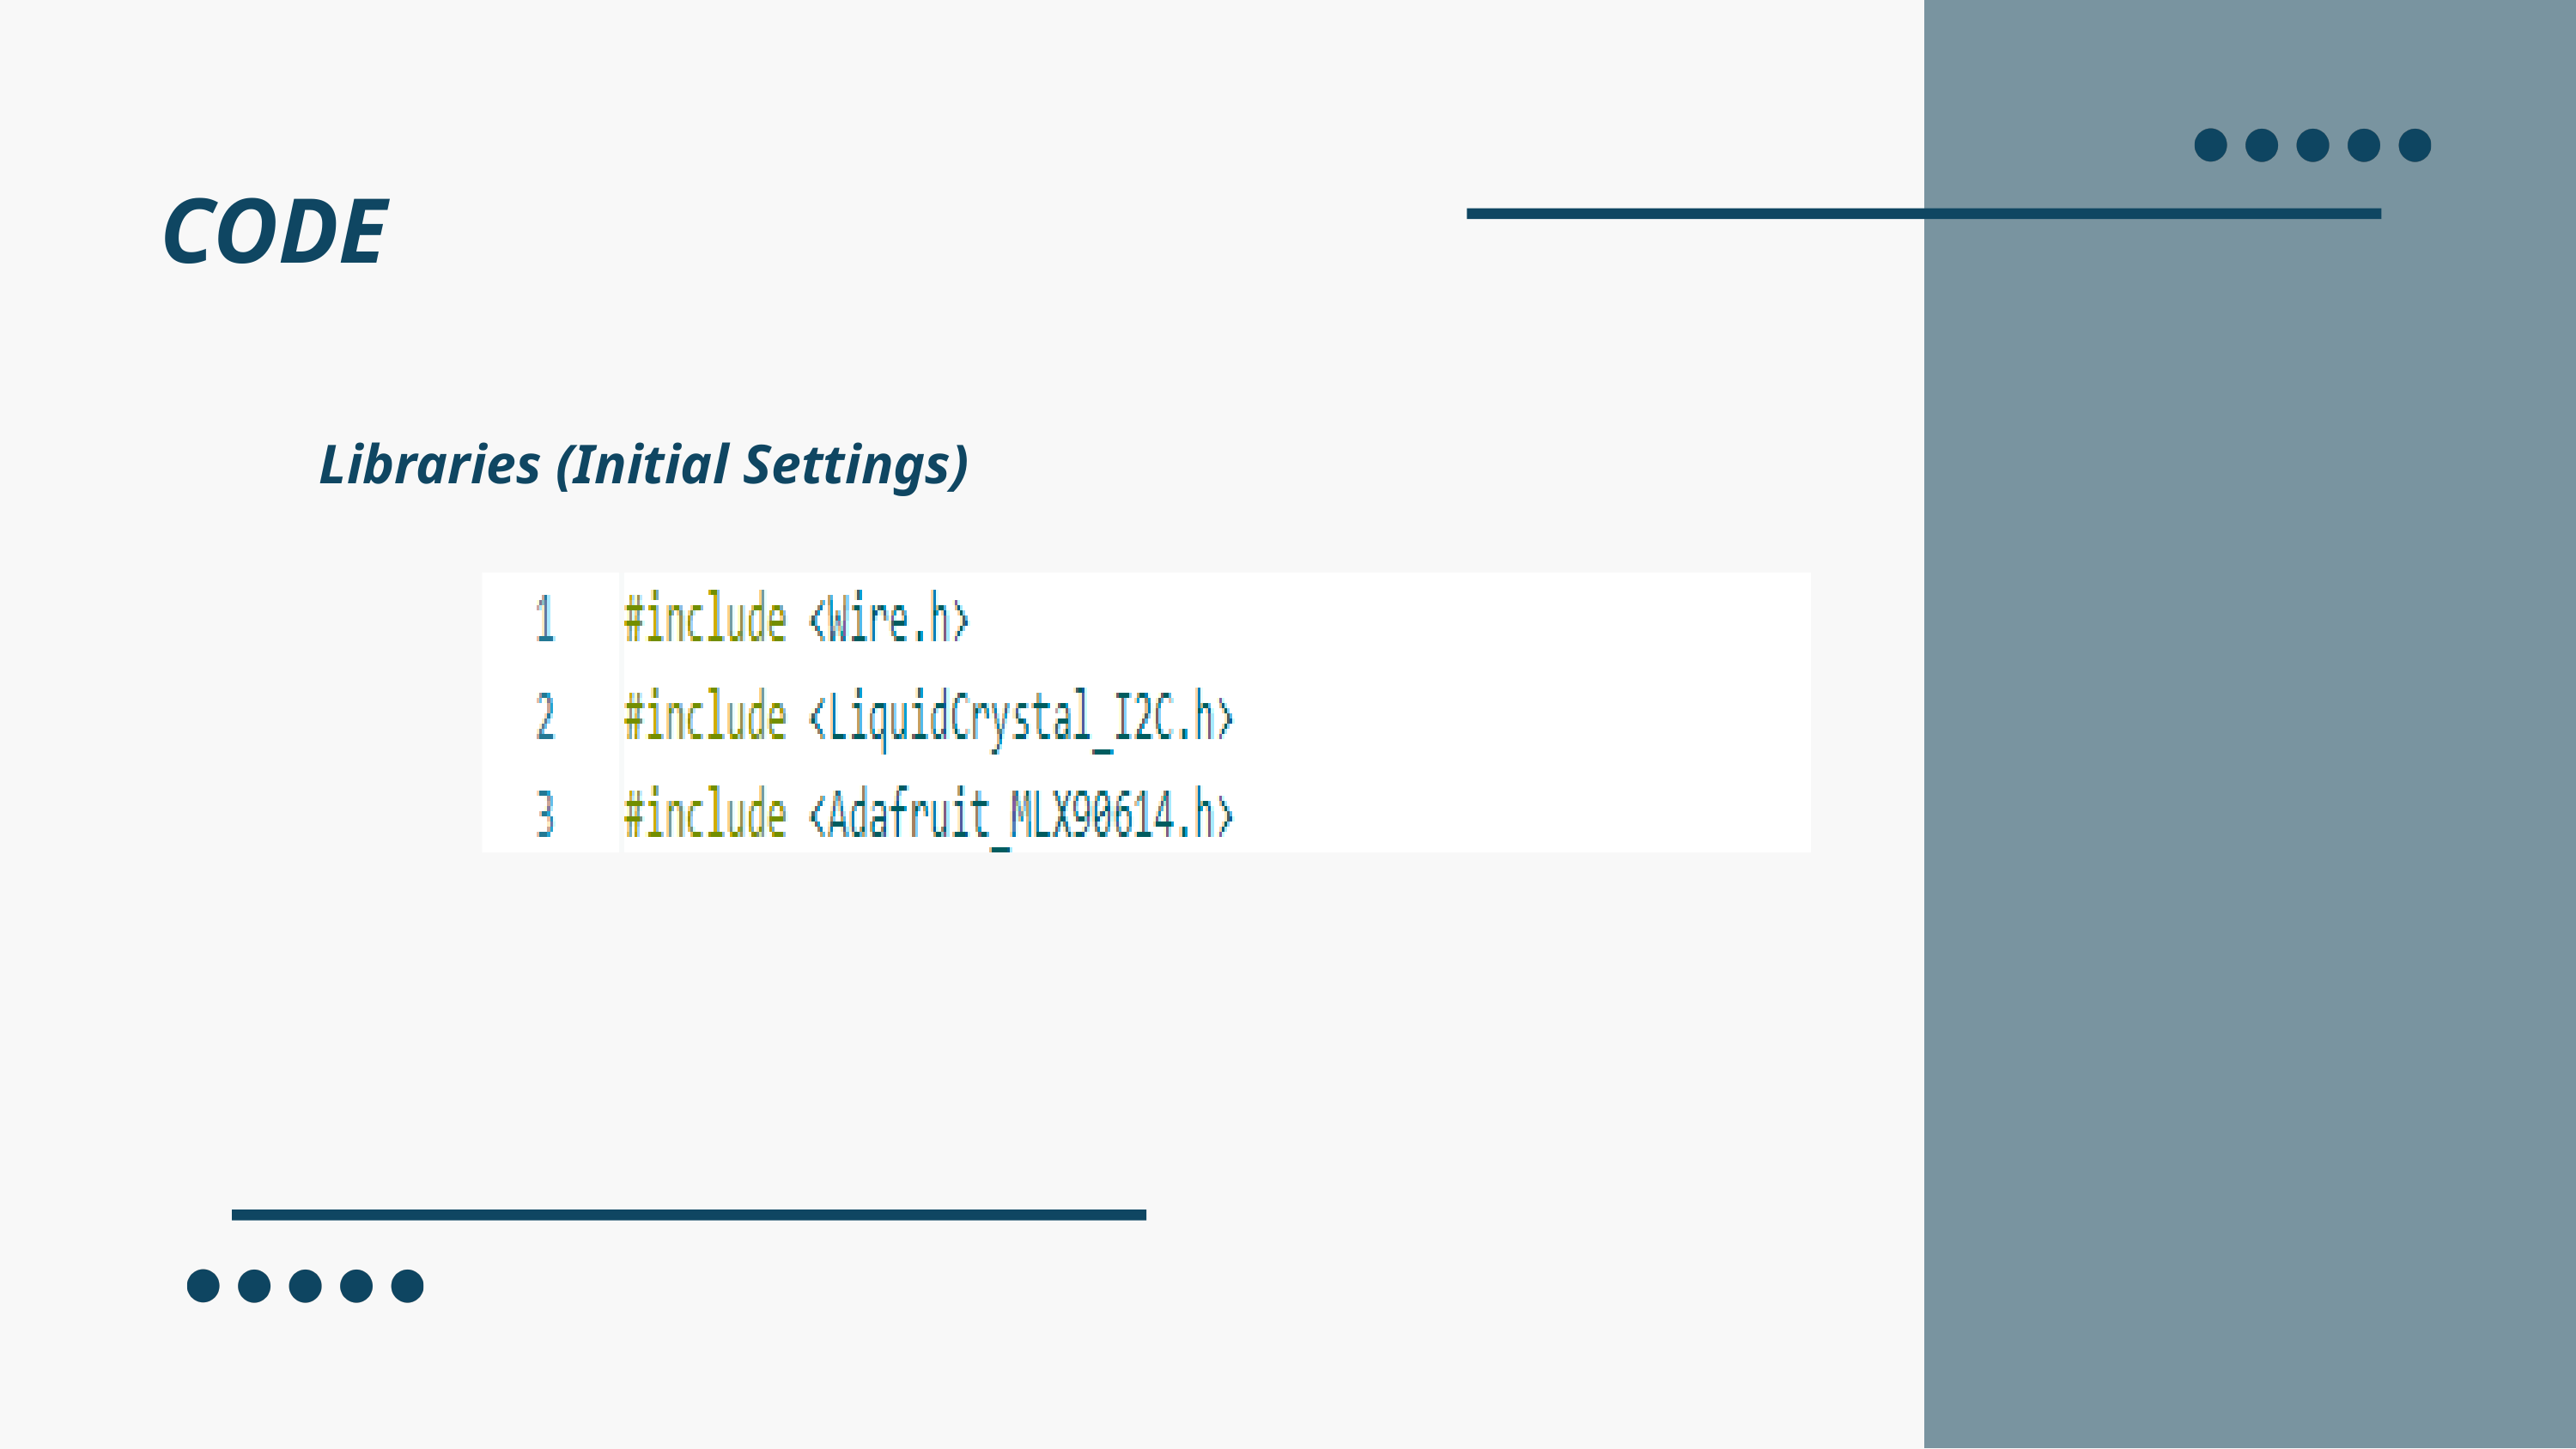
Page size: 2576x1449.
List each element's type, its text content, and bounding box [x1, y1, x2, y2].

text_box [186, 1268, 424, 1304]
picture [482, 572, 1812, 852]
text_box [1923, 0, 2576, 1449]
text_box Libraries (Initial Settings) [255, 330, 1020, 495]
text_box CODE [160, 155, 963, 282]
